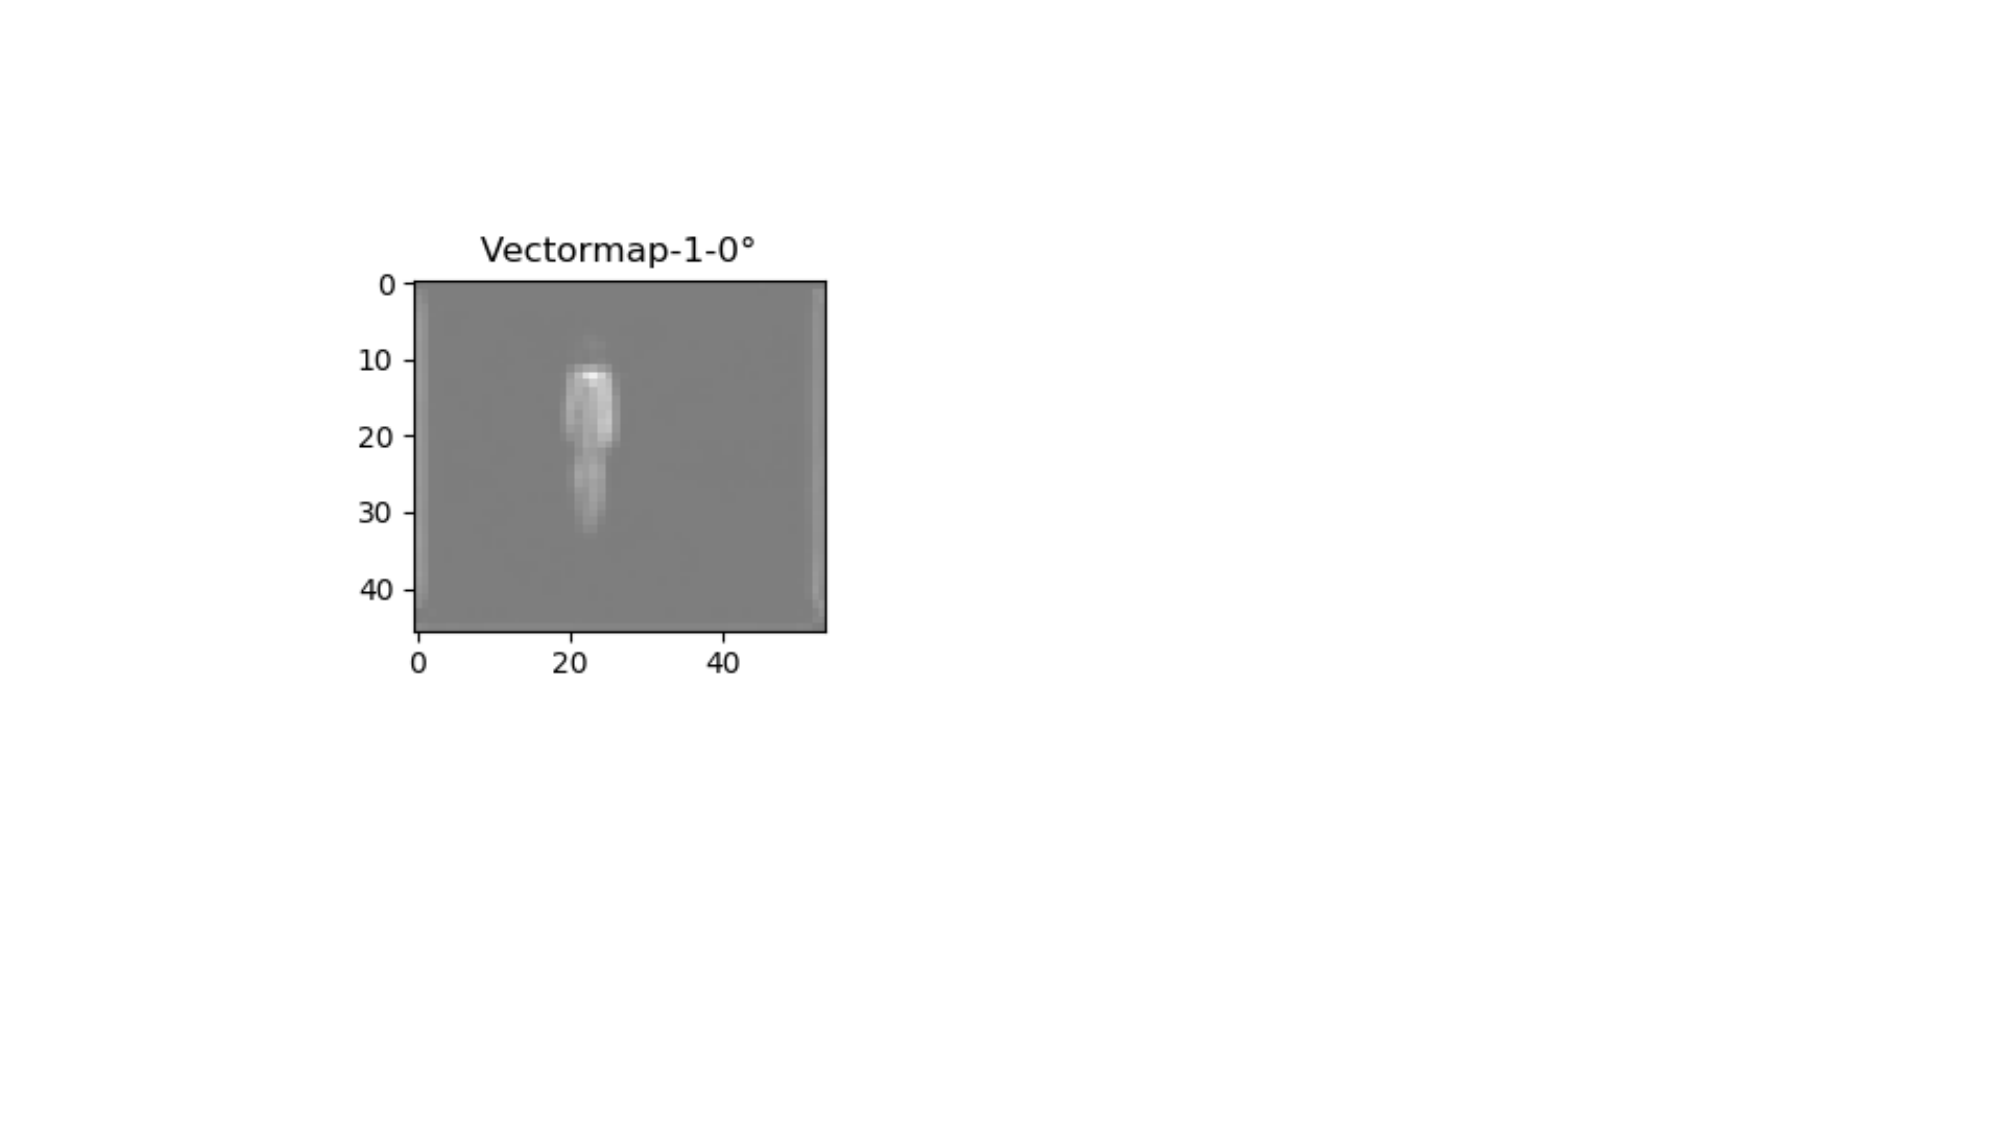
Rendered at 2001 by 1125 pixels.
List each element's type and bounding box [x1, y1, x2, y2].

picture [218, 160, 1554, 1125]
